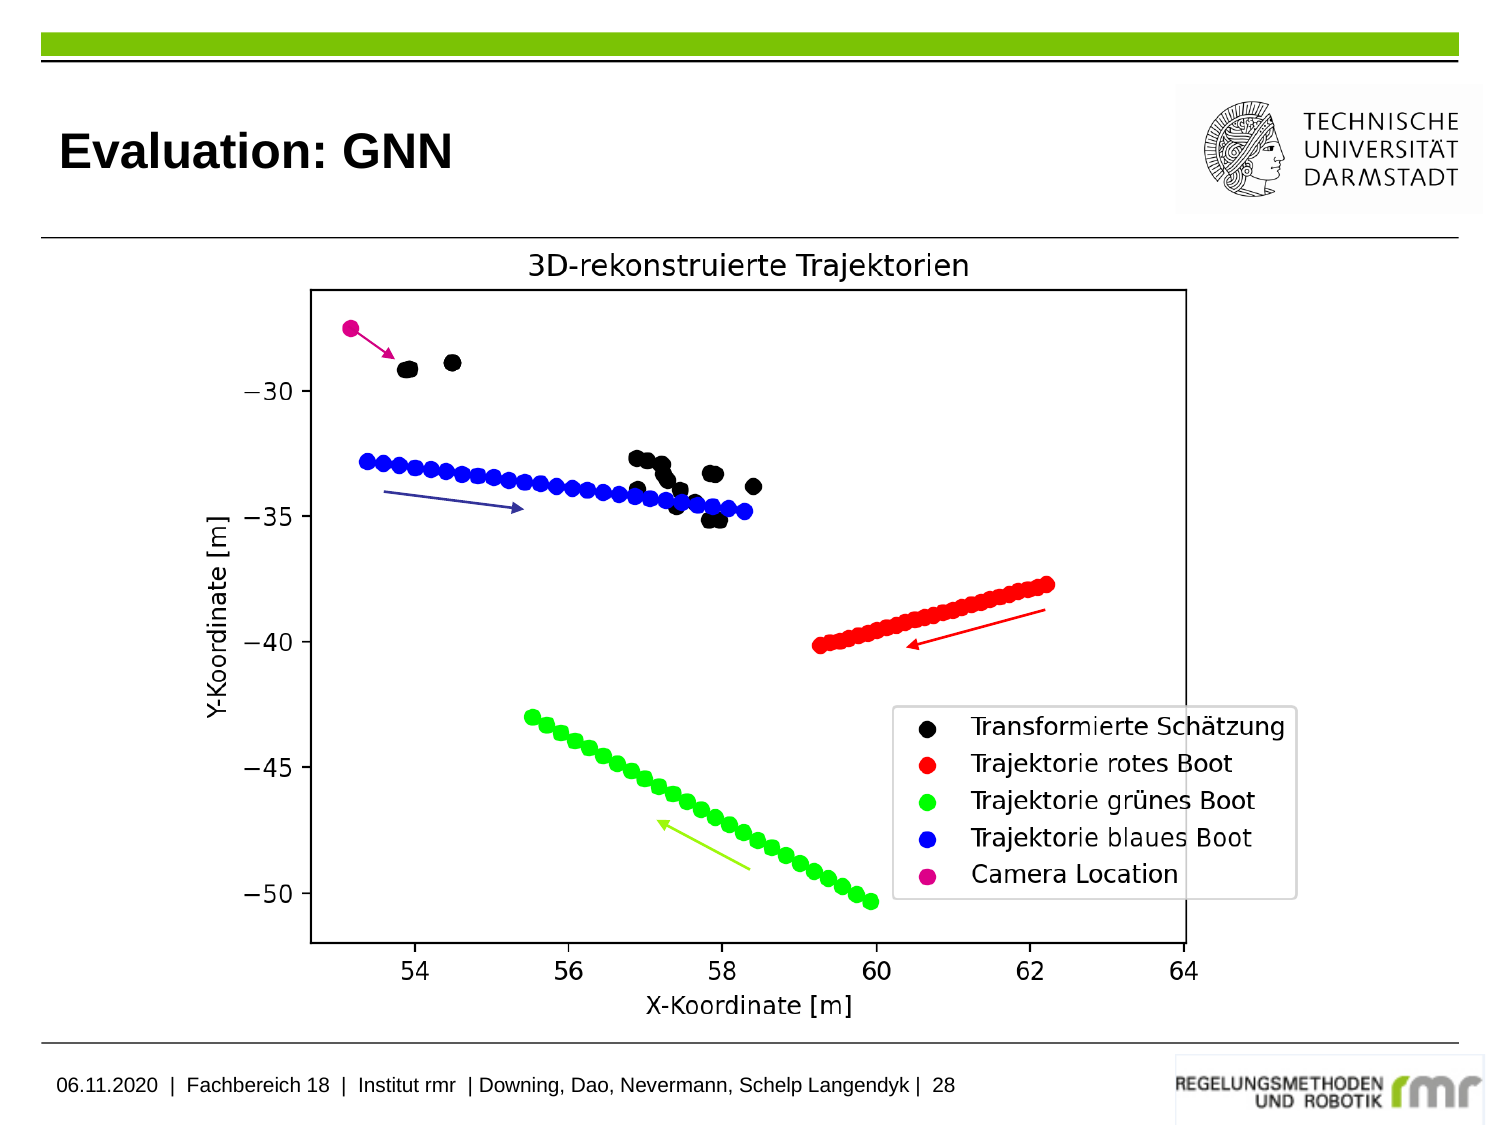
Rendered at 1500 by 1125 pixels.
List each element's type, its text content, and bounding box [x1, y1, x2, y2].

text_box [348, 326, 1046, 870]
title Evaluation: GNN [58, 79, 1149, 218]
picture [1175, 84, 1483, 214]
picture [1175, 1054, 1486, 1125]
picture [193, 243, 1307, 1026]
